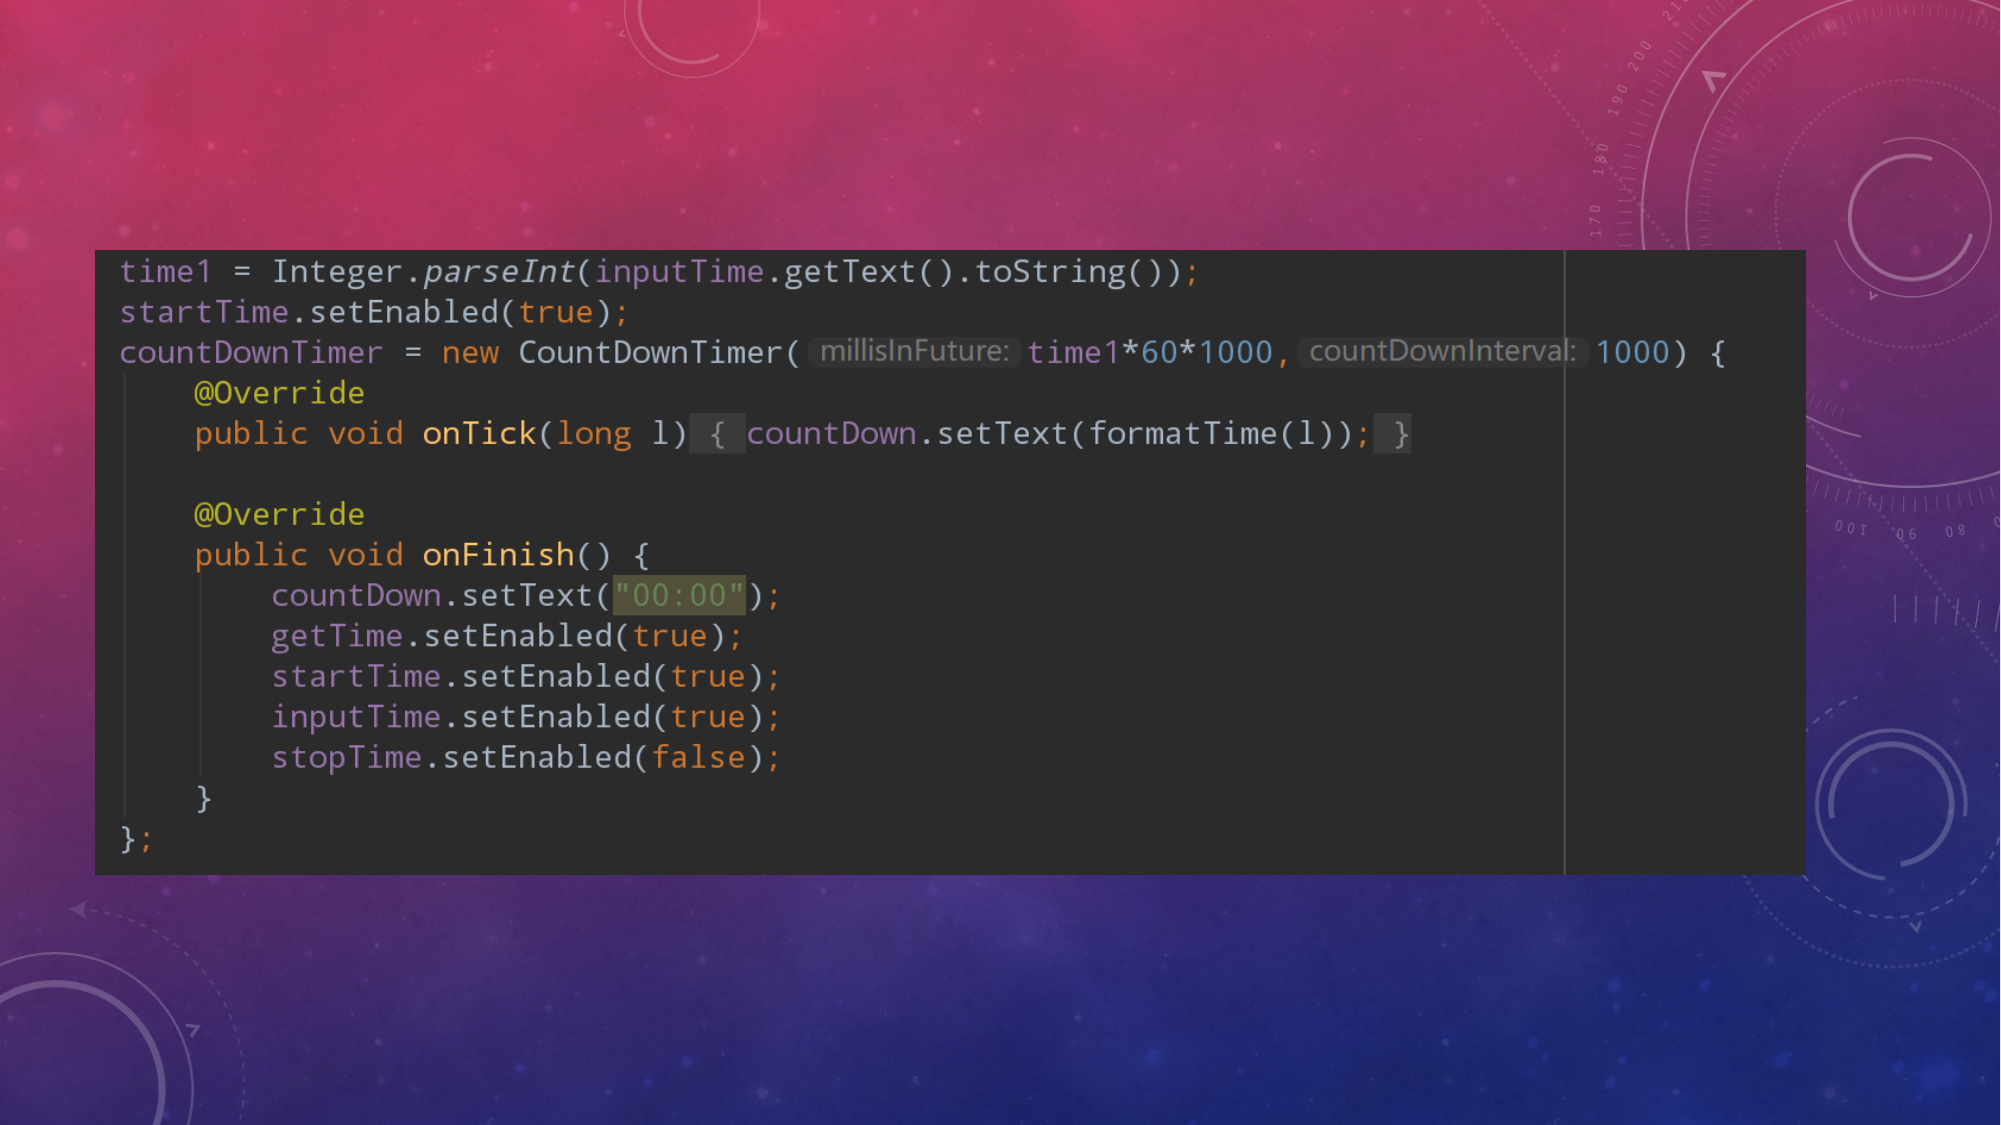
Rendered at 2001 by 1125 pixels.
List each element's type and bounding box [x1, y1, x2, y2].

list [95, 250, 1806, 875]
picture [0, 0, 2001, 1125]
